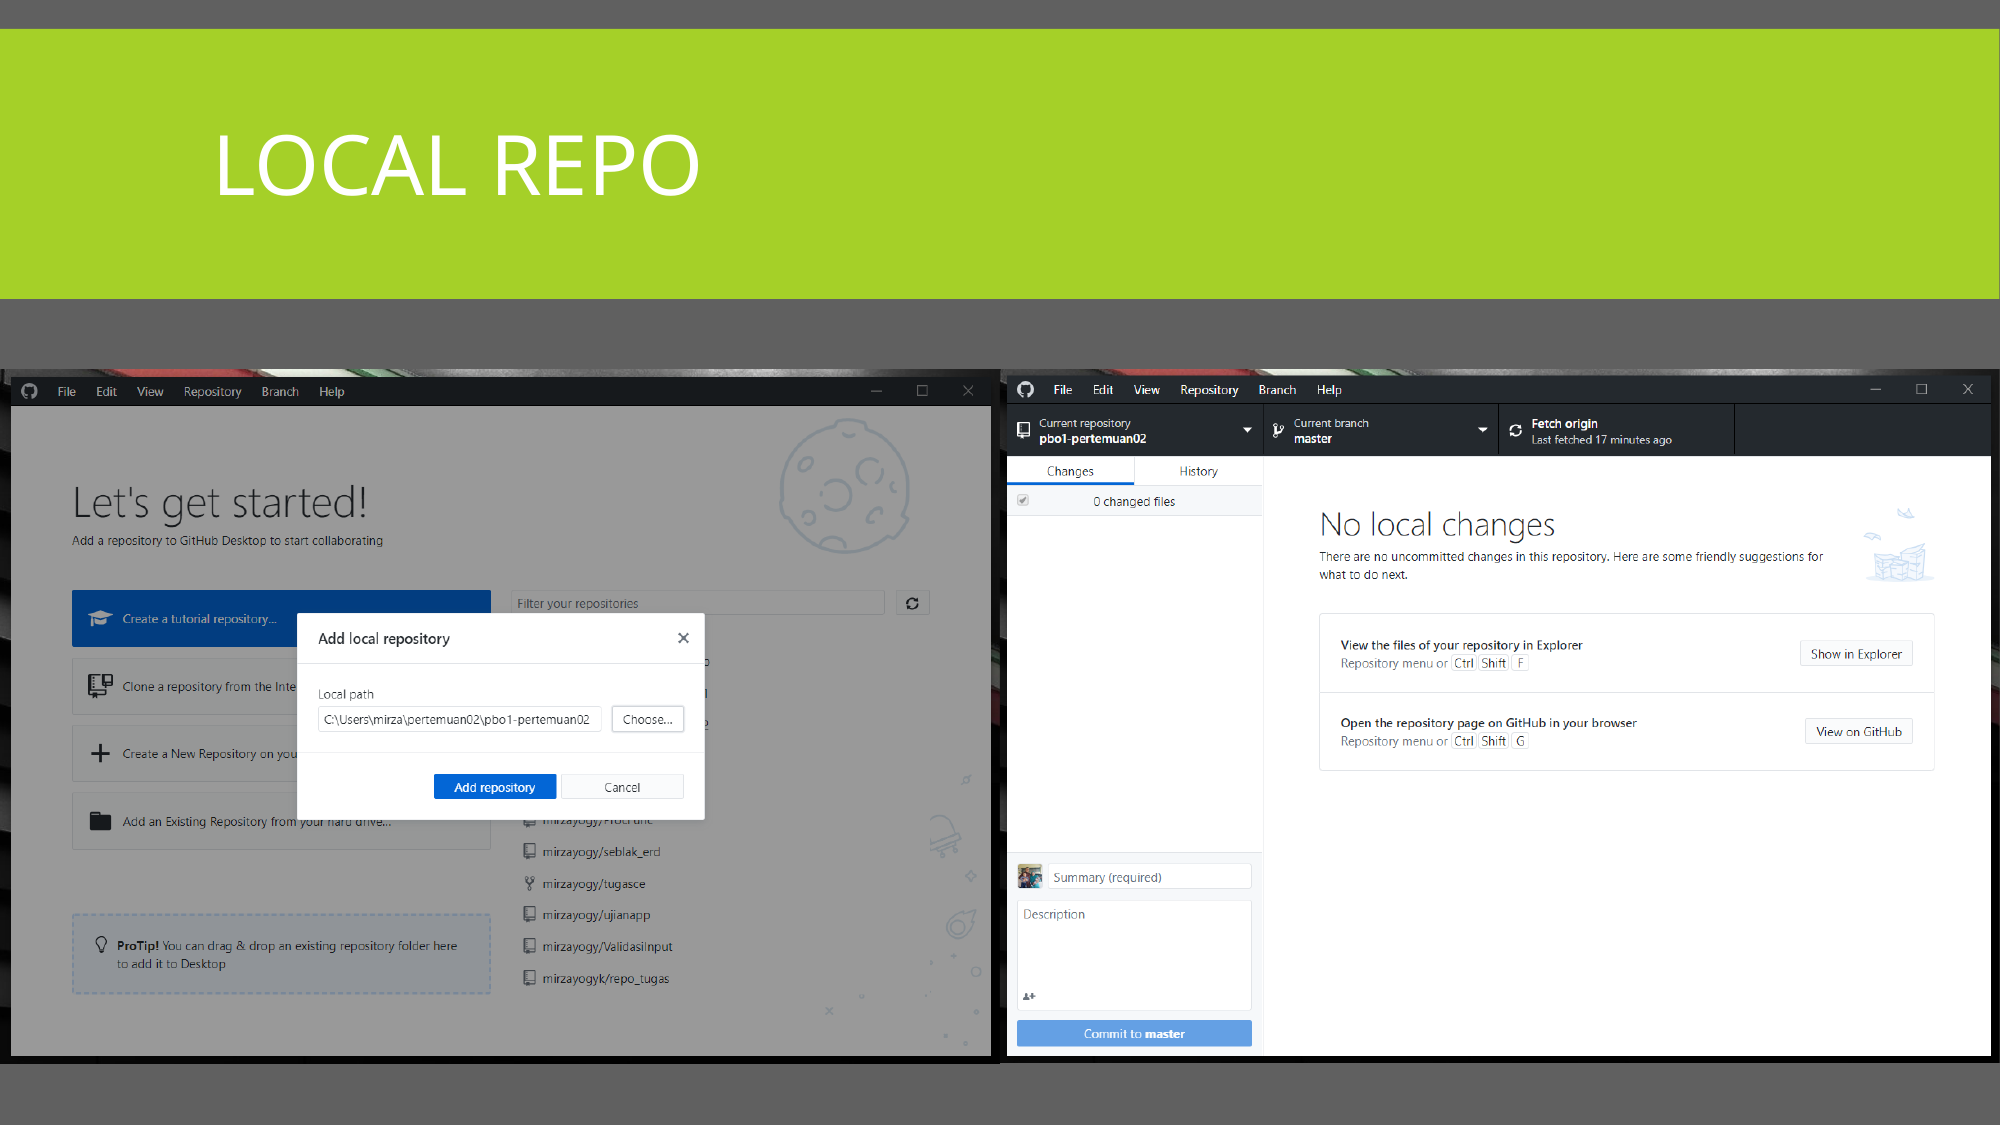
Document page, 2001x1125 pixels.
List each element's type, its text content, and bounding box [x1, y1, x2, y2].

picture [999, 369, 2000, 1063]
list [0, 369, 994, 1064]
title Local Repo [197, 46, 1803, 295]
